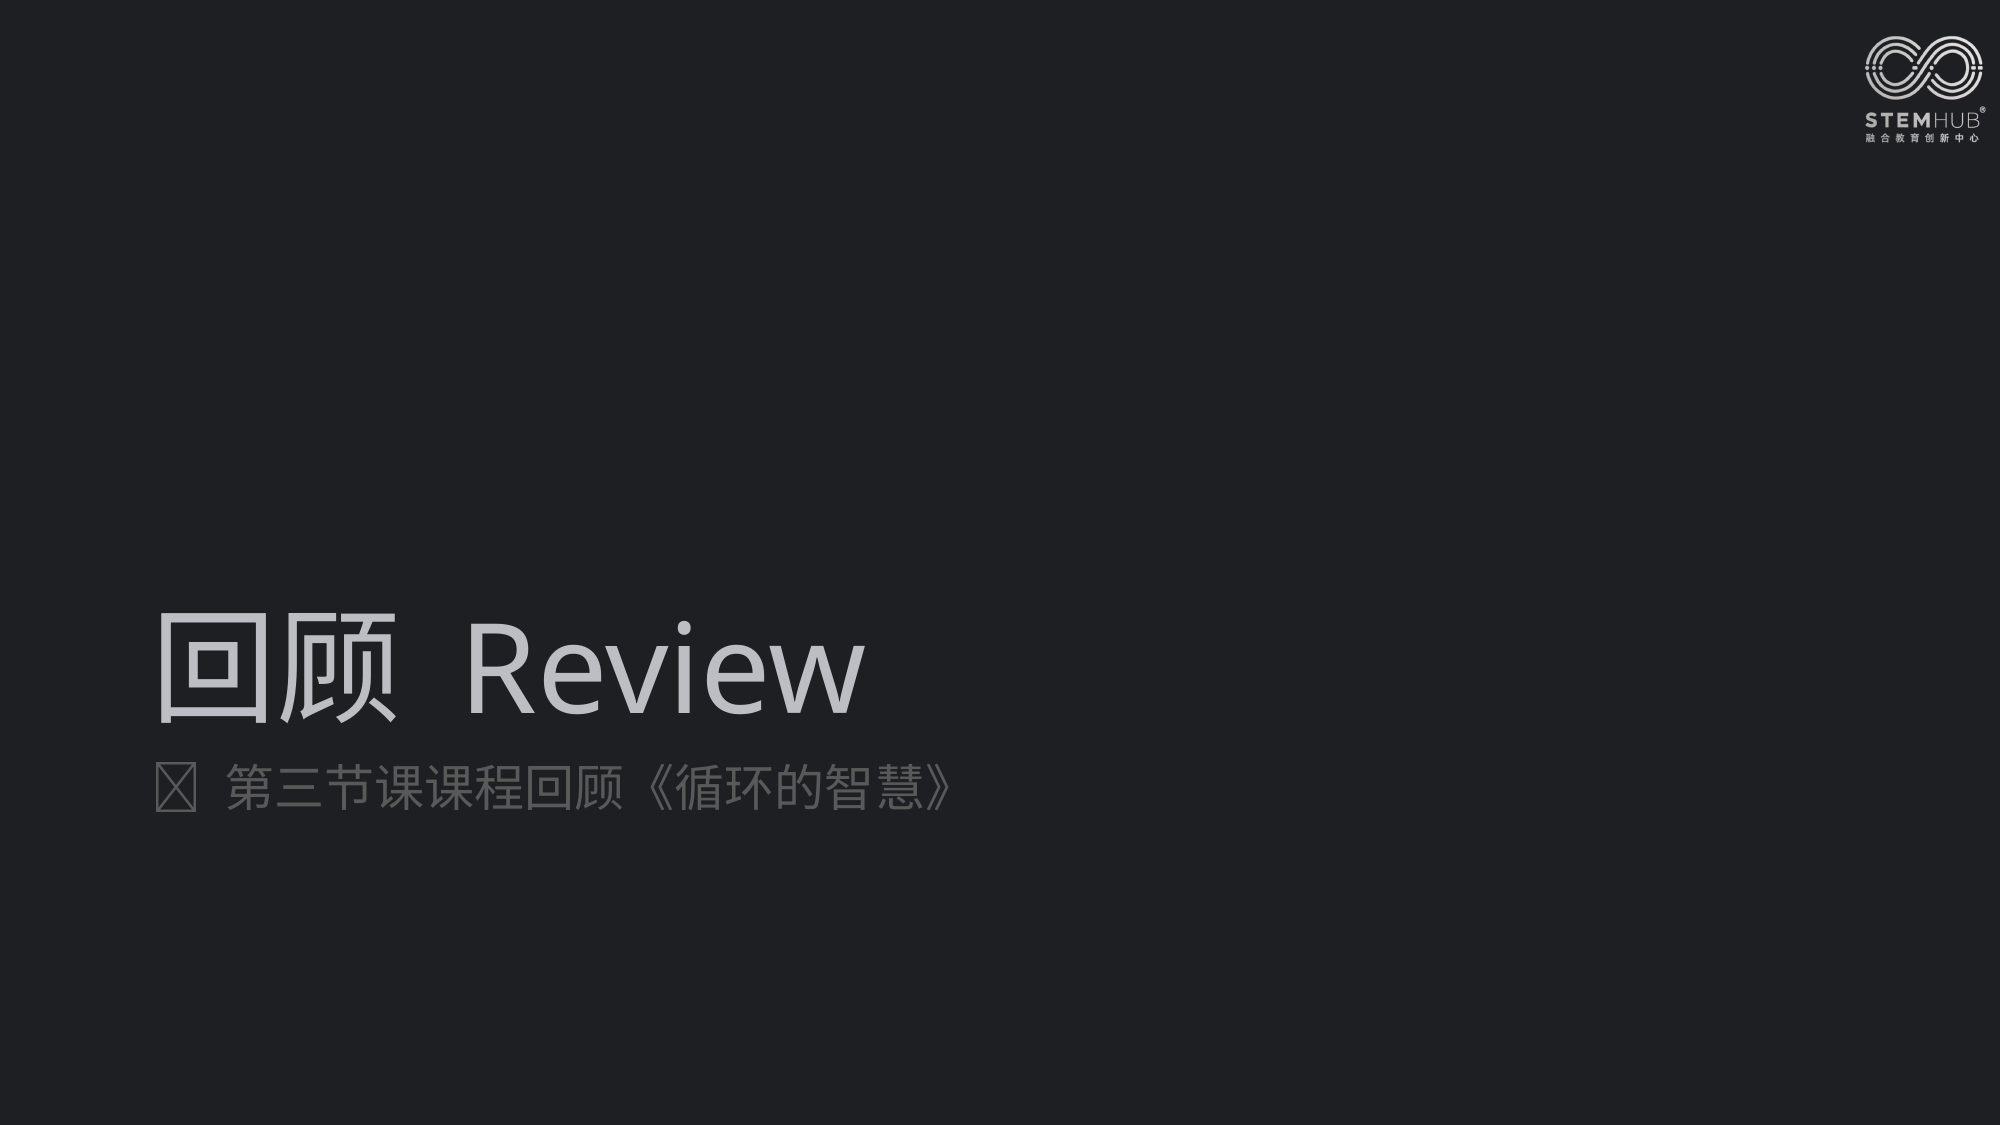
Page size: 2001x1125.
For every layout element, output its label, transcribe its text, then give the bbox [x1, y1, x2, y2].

list ✅ 第三节课课程回顾《循环的智慧》 [136, 756, 1828, 863]
picture [1849, 0, 2000, 180]
title 回顾 Review [136, 76, 1828, 749]
